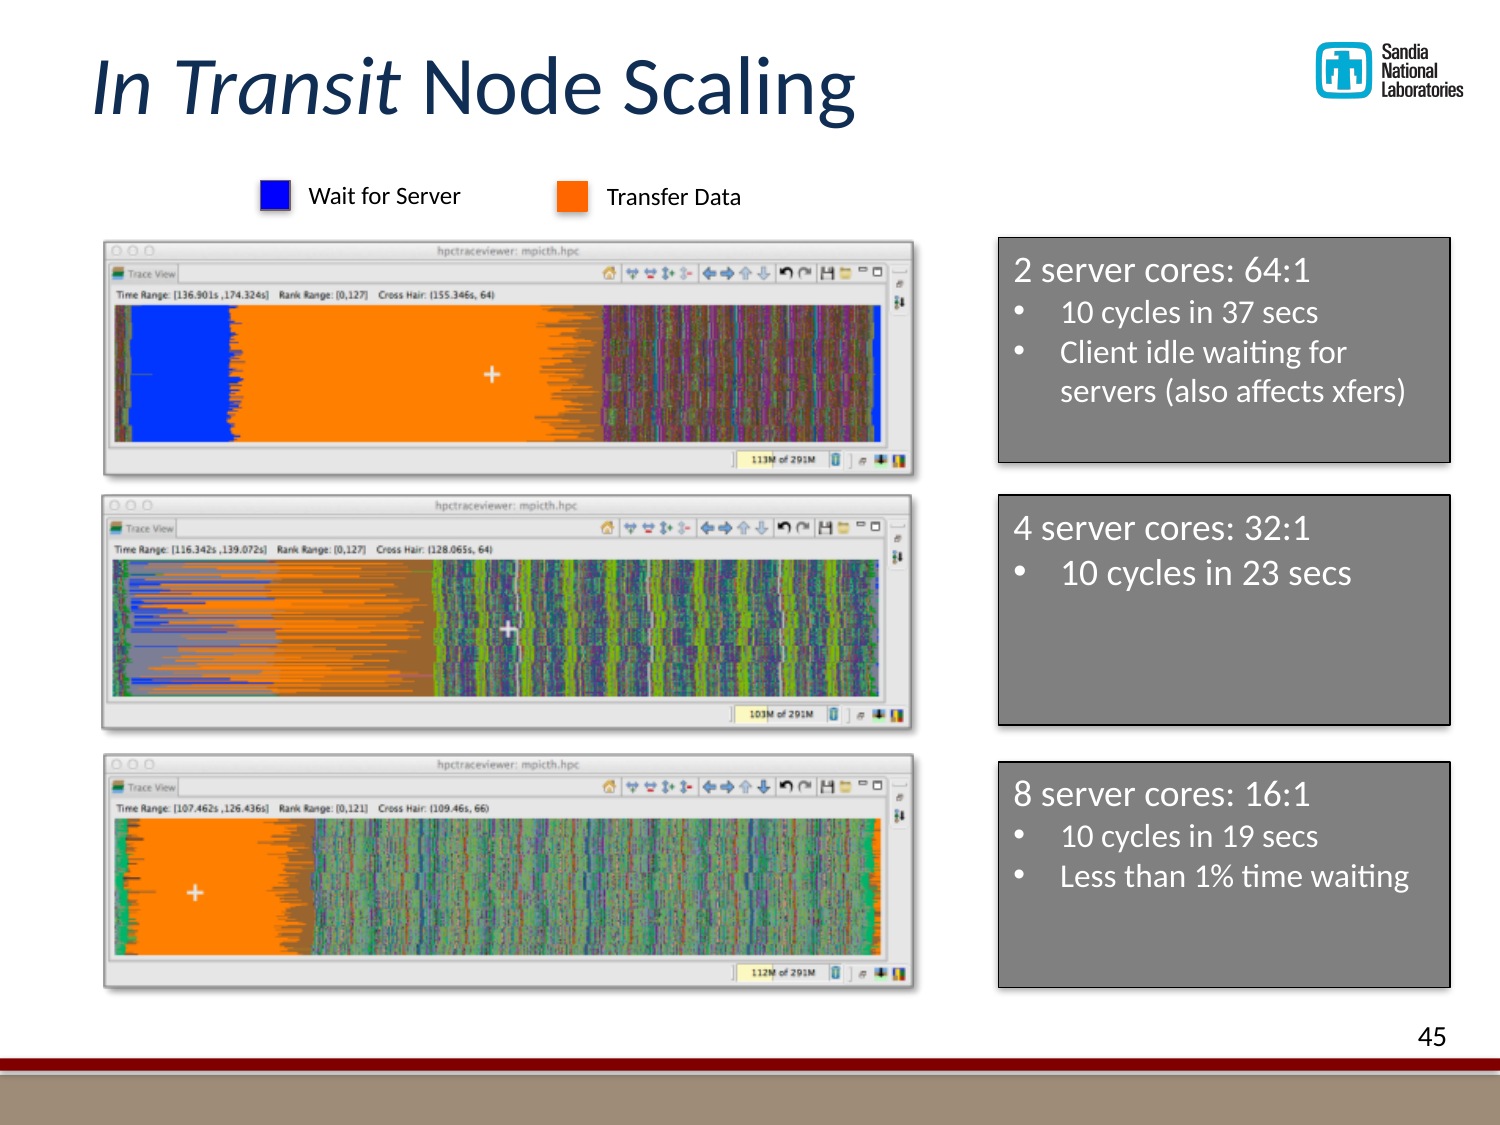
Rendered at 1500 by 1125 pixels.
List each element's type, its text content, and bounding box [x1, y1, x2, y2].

text_box 2 server cores: 64:1 10 cycles in 37 secs Client idle waiting for servers (also affects xfers) [998, 237, 1451, 463]
picture [1426, 37, 1467, 105]
picture [97, 490, 923, 740]
picture [99, 237, 926, 487]
title In Transit Node Scaling [74, 0, 1426, 163]
slide_number 45 [1362, 1009, 1463, 1072]
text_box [260, 172, 485, 219]
text_box 4 server cores: 32:1 10 cycles in 23 secs [998, 494, 1451, 726]
picture [99, 749, 926, 1001]
text_box 8 server cores: 16:1 10 cycles in 19 secs Less than 1% time waiting [998, 761, 1451, 988]
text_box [557, 172, 767, 219]
